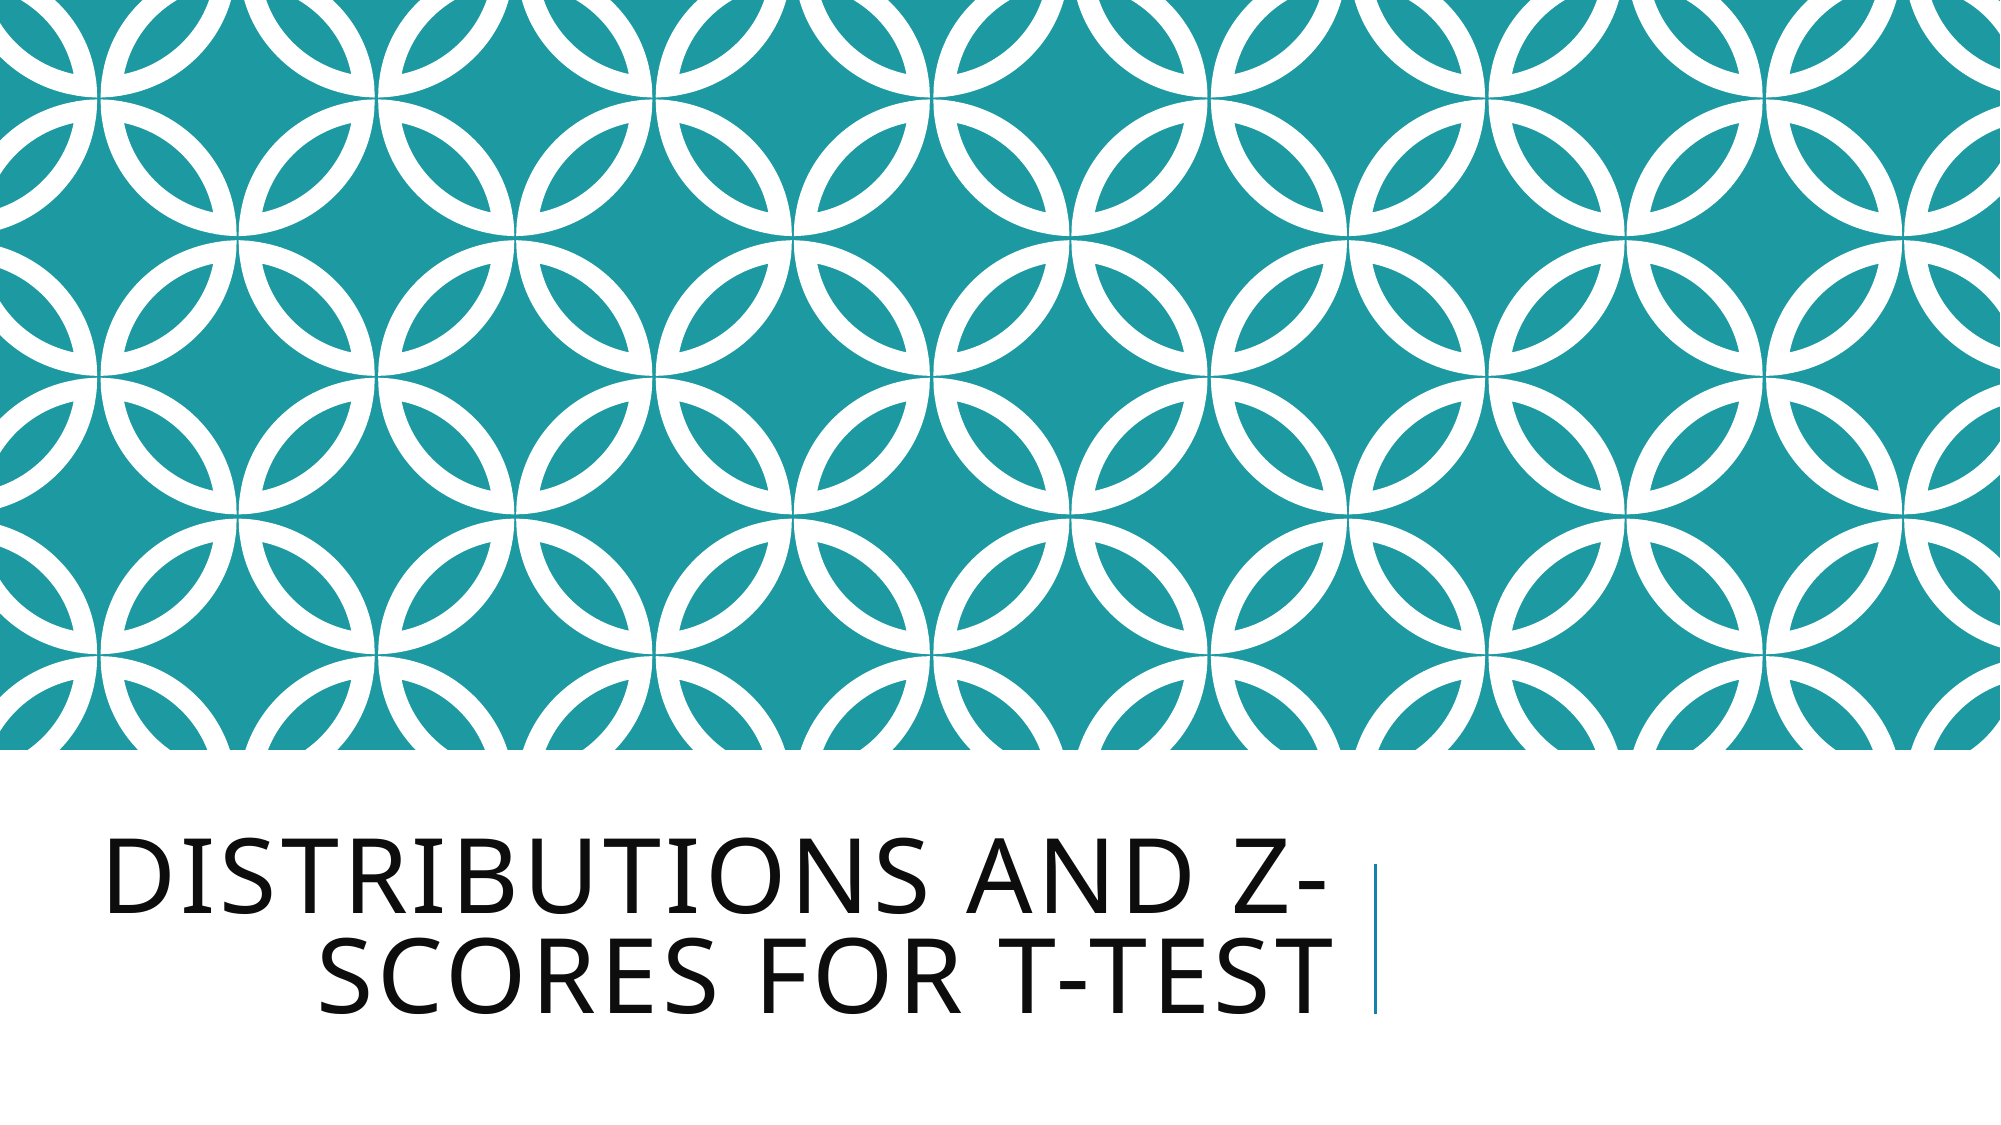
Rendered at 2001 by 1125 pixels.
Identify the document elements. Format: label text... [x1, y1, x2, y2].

title Distributions and Z-scores for t-test [75, 813, 1350, 1054]
